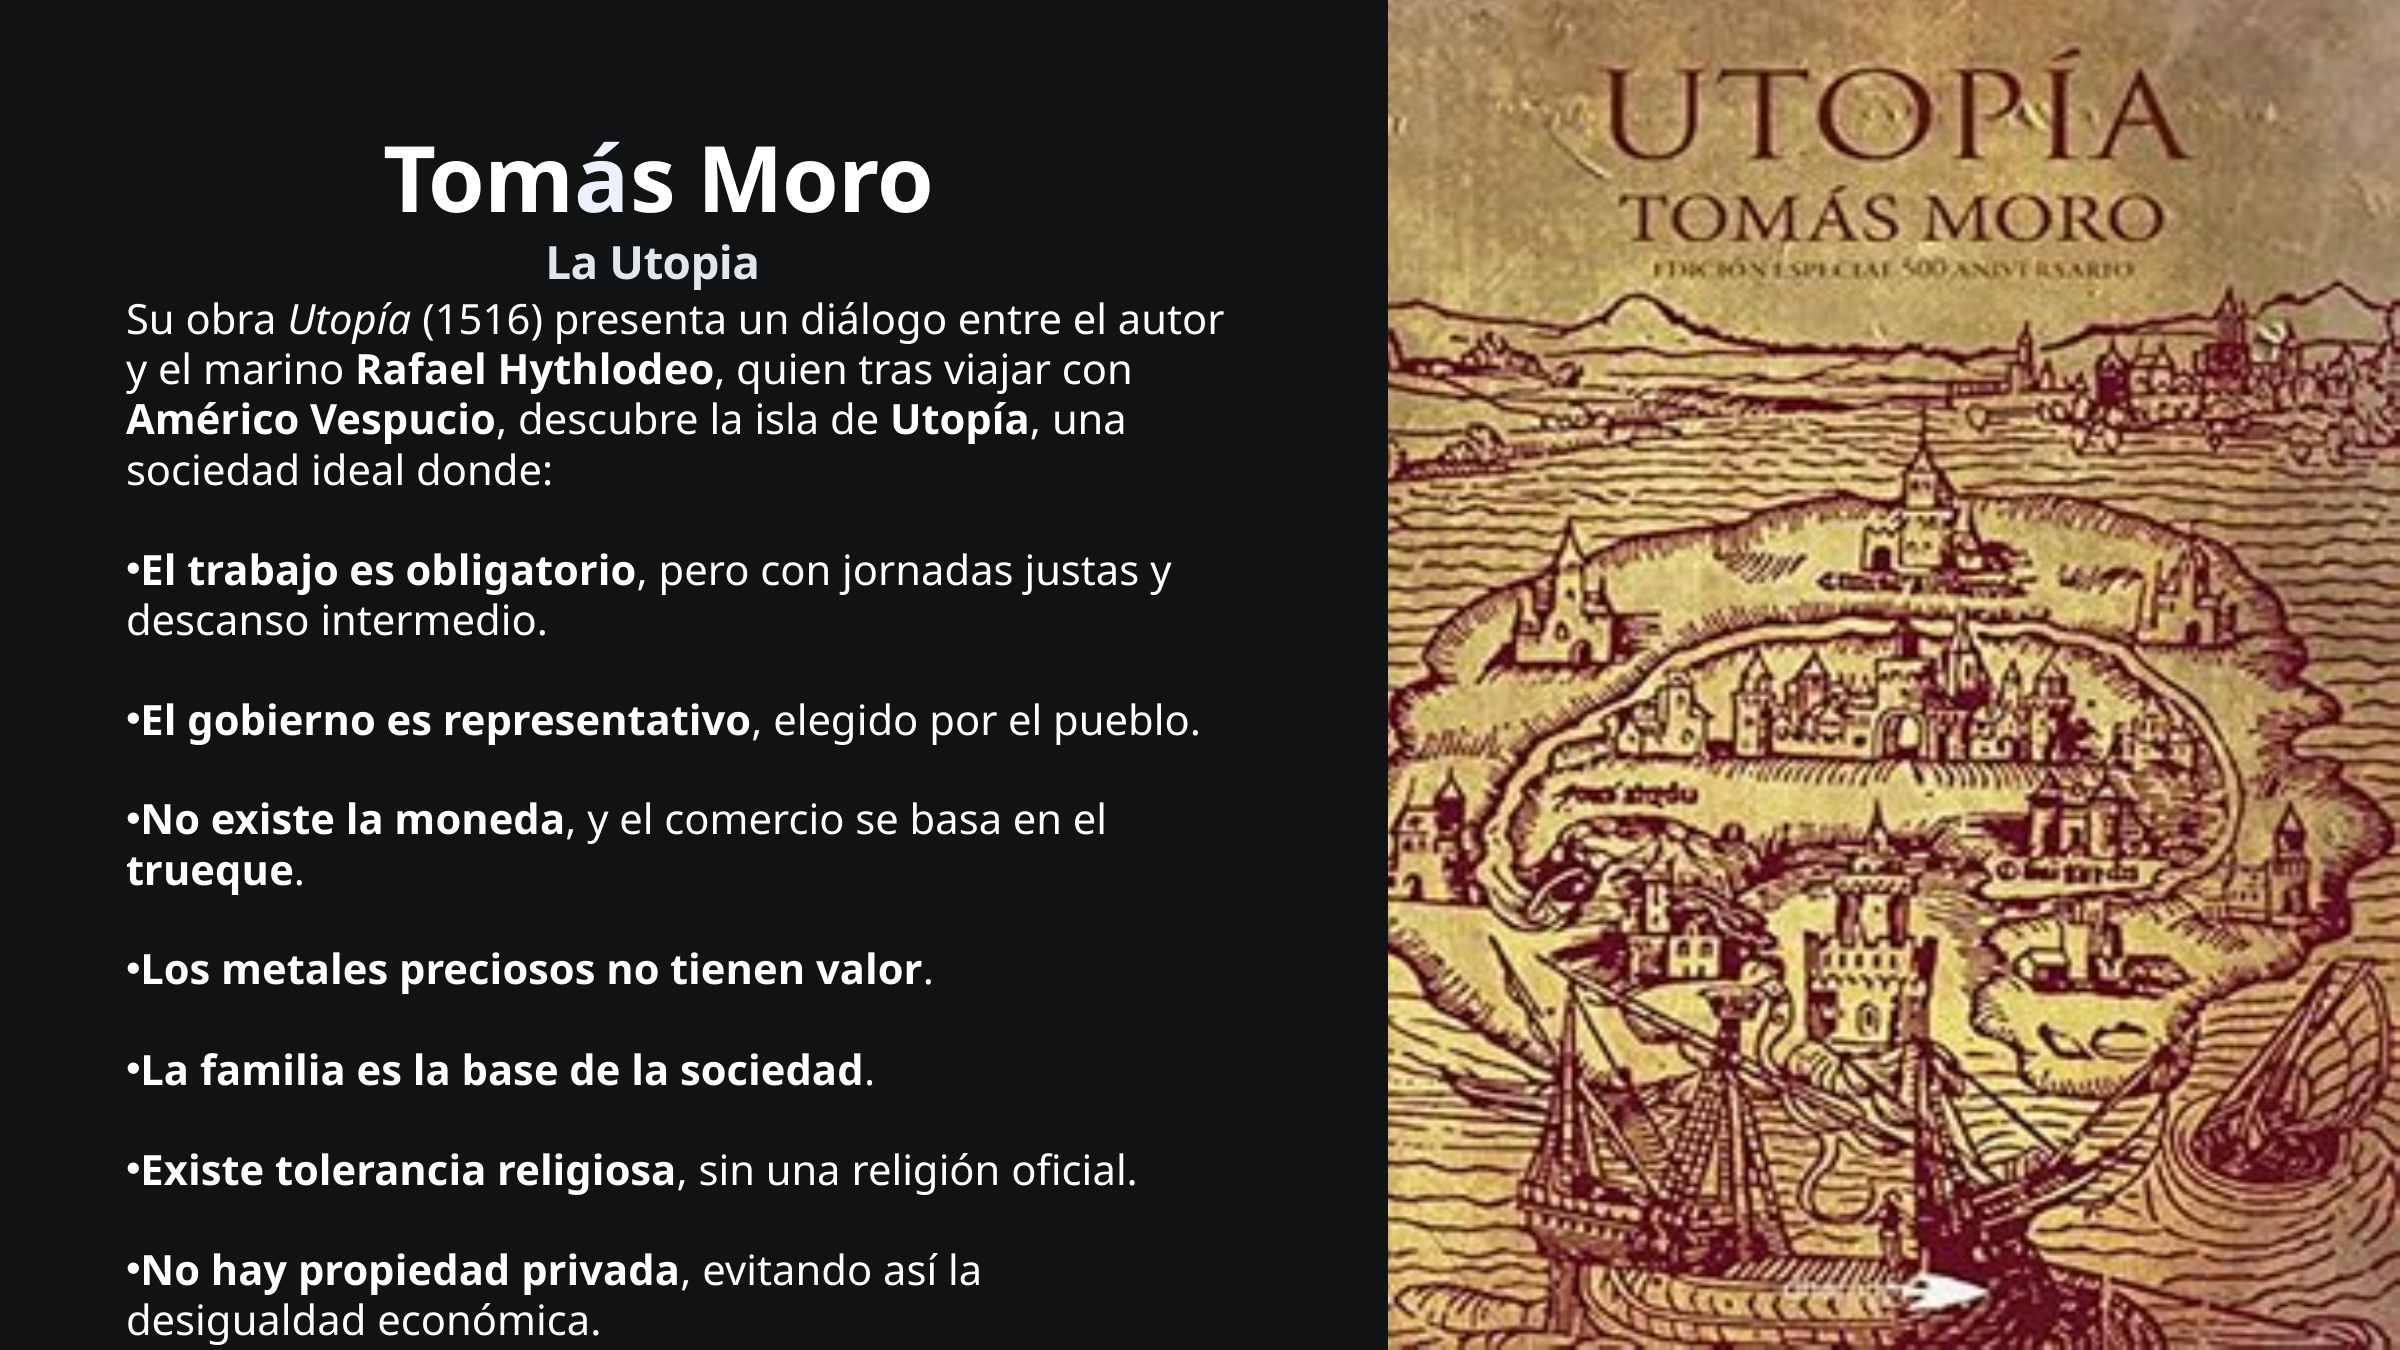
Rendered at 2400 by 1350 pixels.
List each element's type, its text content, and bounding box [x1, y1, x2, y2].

picture [1388, 0, 2400, 1350]
text_box Tomás Moro [50, 116, 1267, 232]
text_box La Utopia [125, 231, 1192, 314]
text_box Su obra Utopía (1516) presenta un diálogo entre el autor y el marino Rafael Hythlodeo, quien tras viajar con Américo Vespucio, descubre la isla de Utopía, una sociedad ideal donde: El trabajo es obligatorio, pero con jornadas justas y descanso intermedio. El gobierno es representativo, elegido por el pueblo. No existe la moneda, y el comercio se basa en el trueque. Los metales preciosos no tienen valor. La familia es la base de la sociedad. Existe tolerancia religiosa, sin una religión oficial. No hay propiedad privada, evitando así la desigualdad económica. [125, 293, 1233, 1302]
